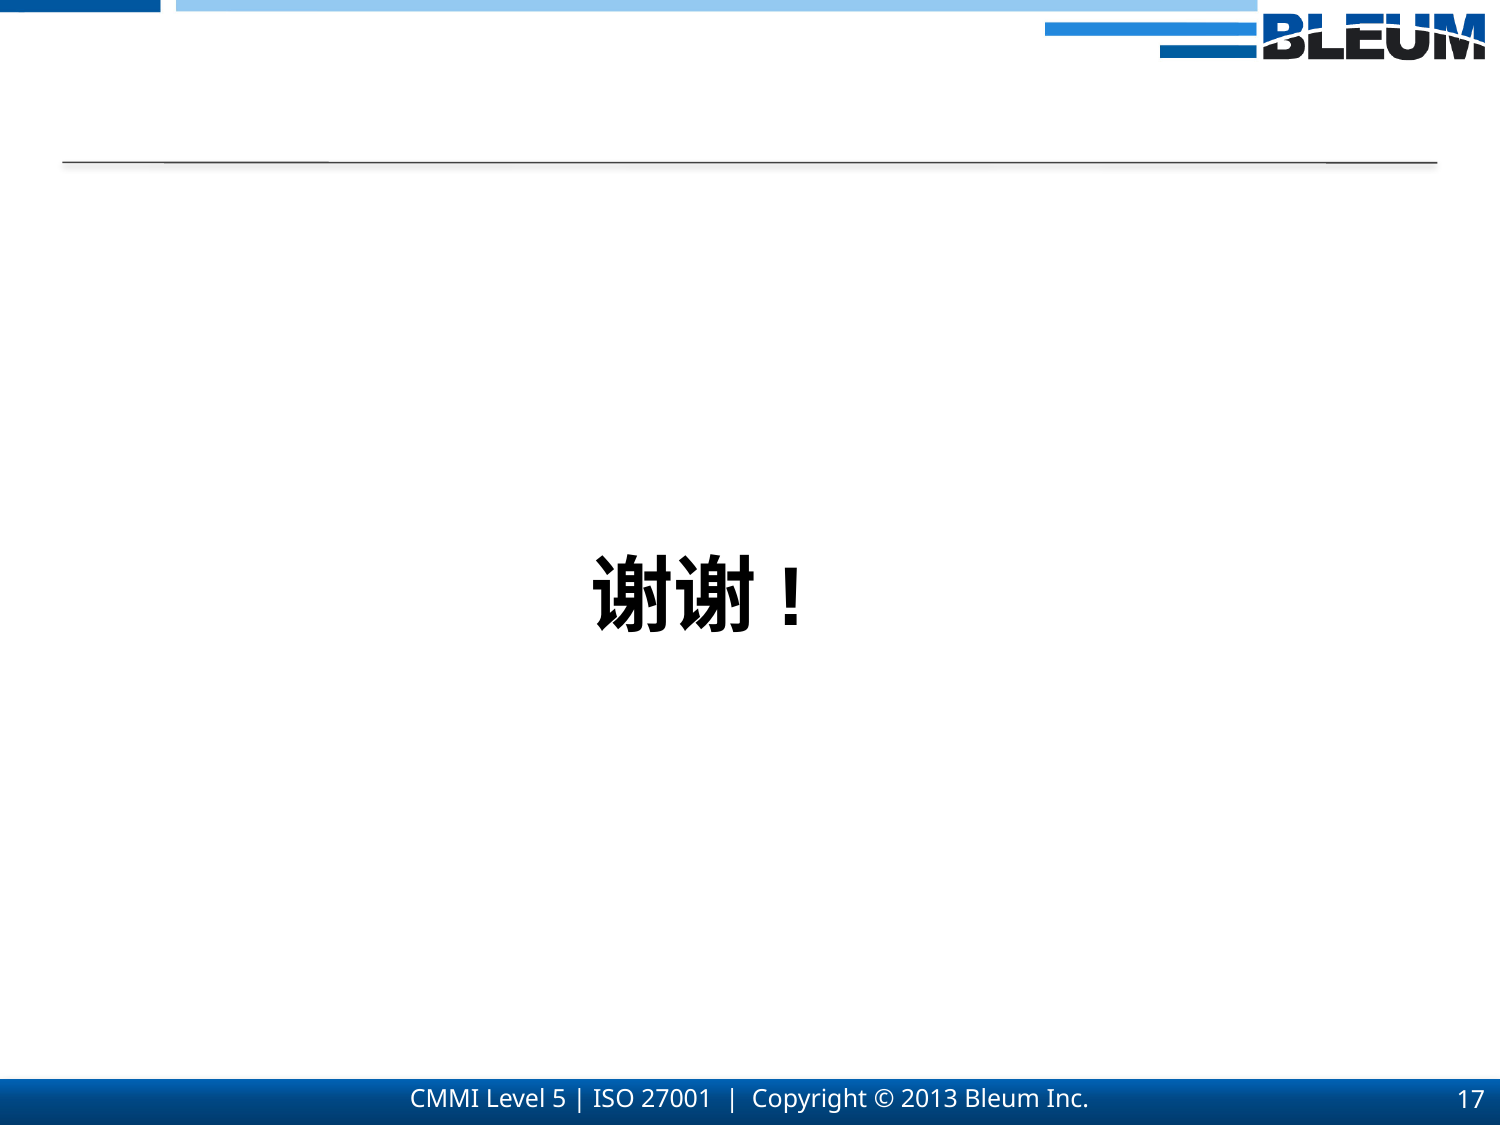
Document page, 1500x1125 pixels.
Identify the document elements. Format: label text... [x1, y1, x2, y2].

slide_number 17 [1175, 1076, 1500, 1125]
picture [0, 0, 1500, 1125]
text_box 谢谢! [466, 534, 929, 650]
